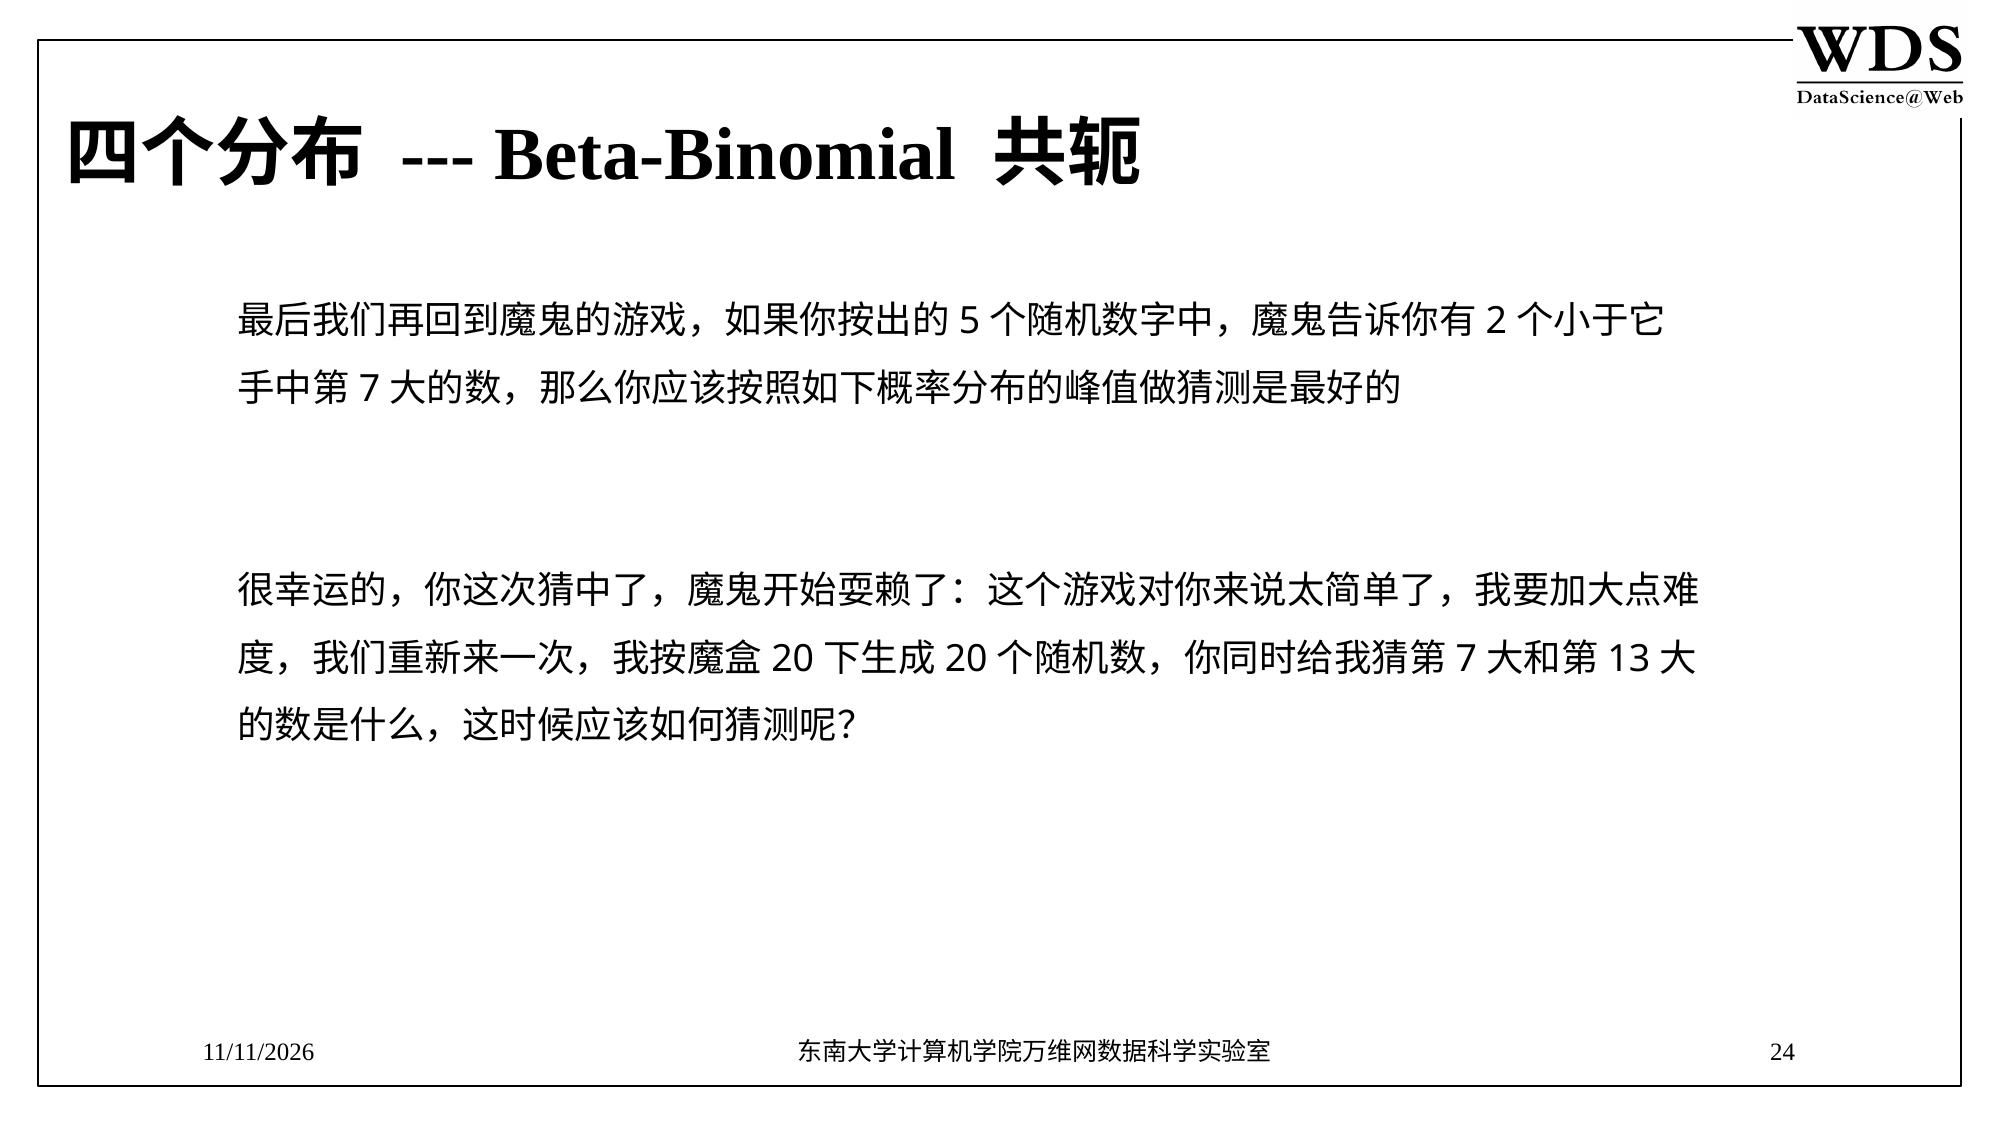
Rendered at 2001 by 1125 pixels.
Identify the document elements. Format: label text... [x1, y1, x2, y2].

slide_number 24 [1530, 1020, 1811, 1081]
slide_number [187, 1020, 570, 1081]
picture [1793, 0, 1968, 118]
footer 东南大学计算机学院万维网数据科学实验室 [647, 1020, 1422, 1081]
title 四个分布 --- Beta-Binomial 共轭 [50, 44, 1671, 267]
